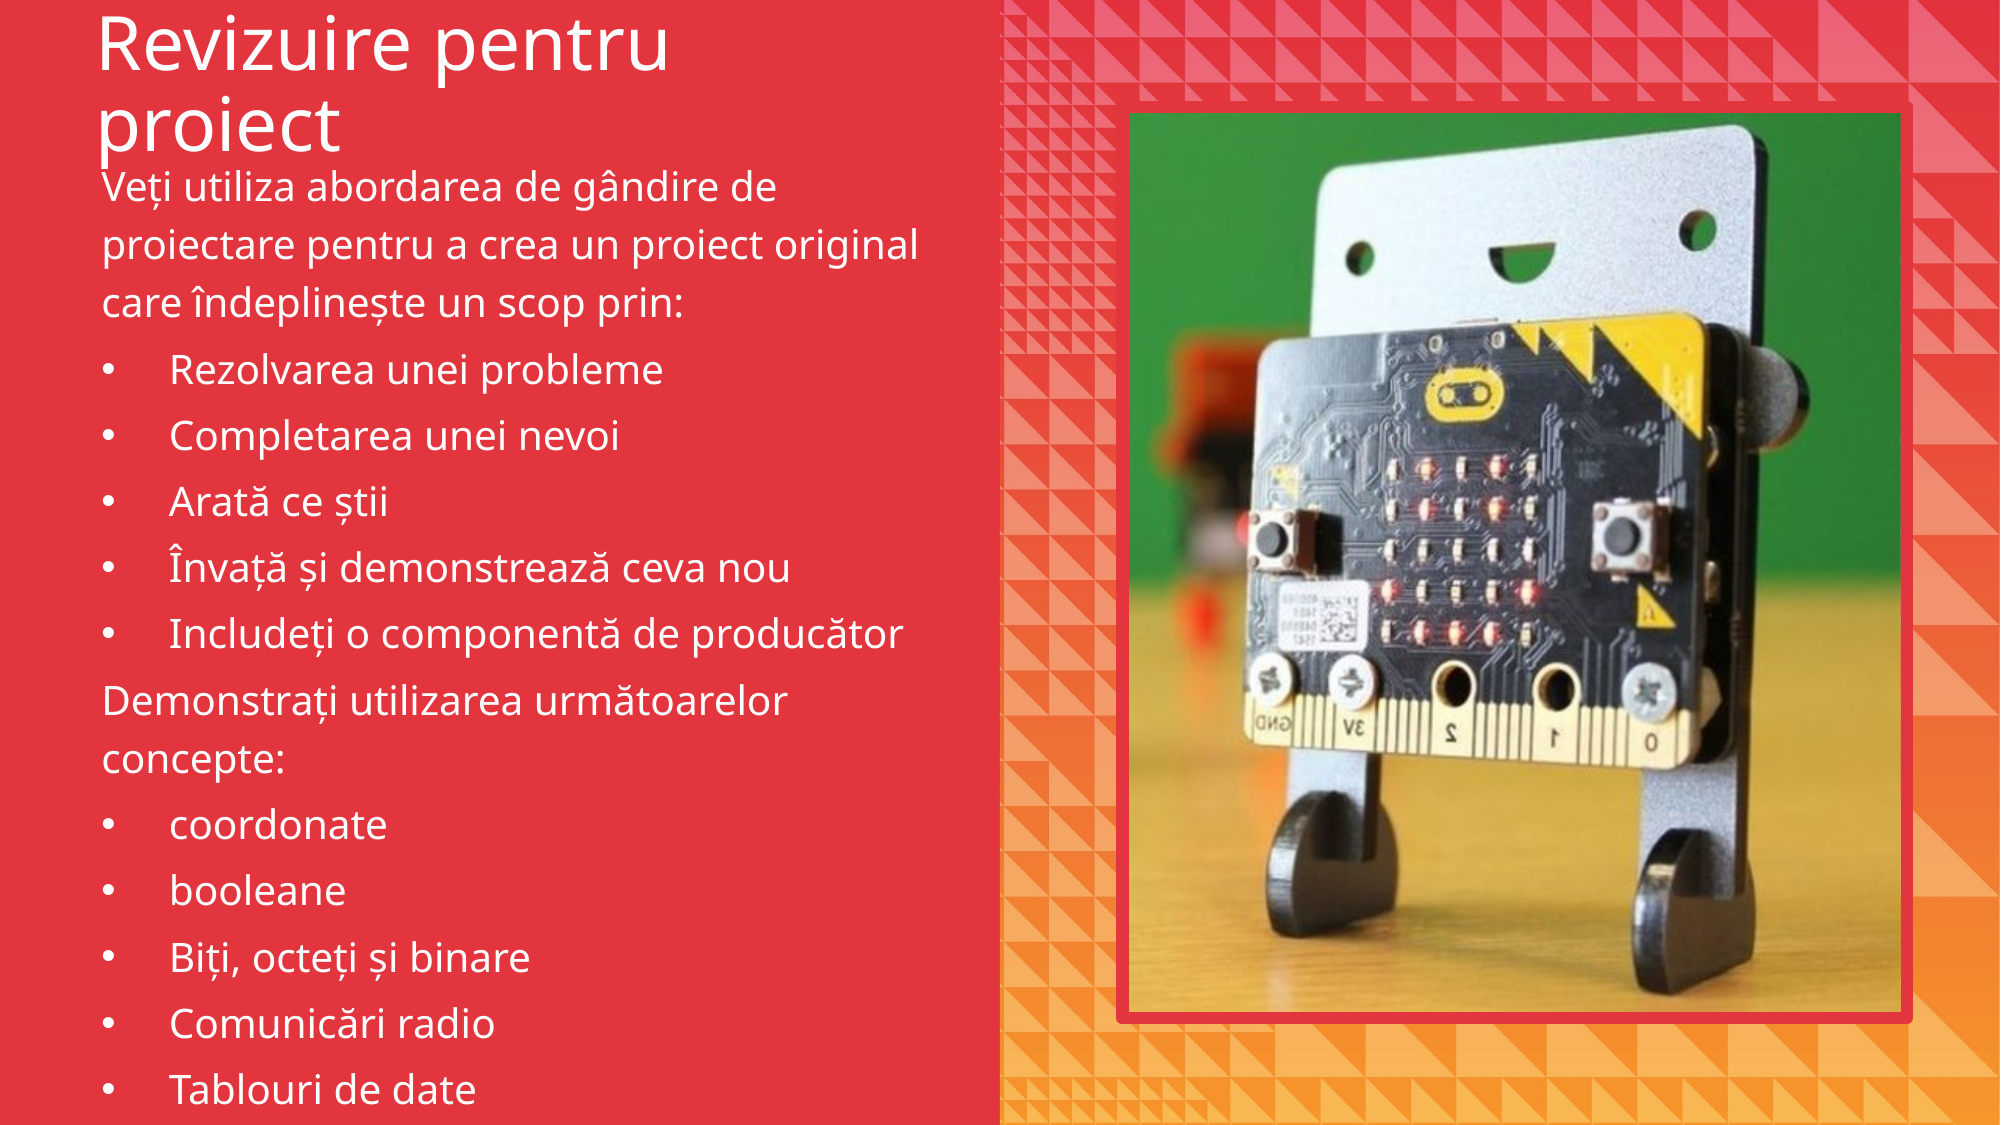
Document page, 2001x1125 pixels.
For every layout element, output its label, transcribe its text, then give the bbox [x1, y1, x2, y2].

picture [999, 0, 2000, 1125]
title Revizuire pentru proiect [80, 16, 905, 158]
list Veți utiliza abordarea de gândire de proiectare pentru a crea un proiect original care îndeplinește un scop prin: Rezolvarea unei probleme Completarea unei nevoi Arată ce știi Învață și demonstrează ceva nou Includeți o componentă de producător Demonstrați utilizarea următoarelor concepte: coordonate booleane Biți, octeți și binare Comunicări radio Tablouri de date [86, 143, 985, 1125]
